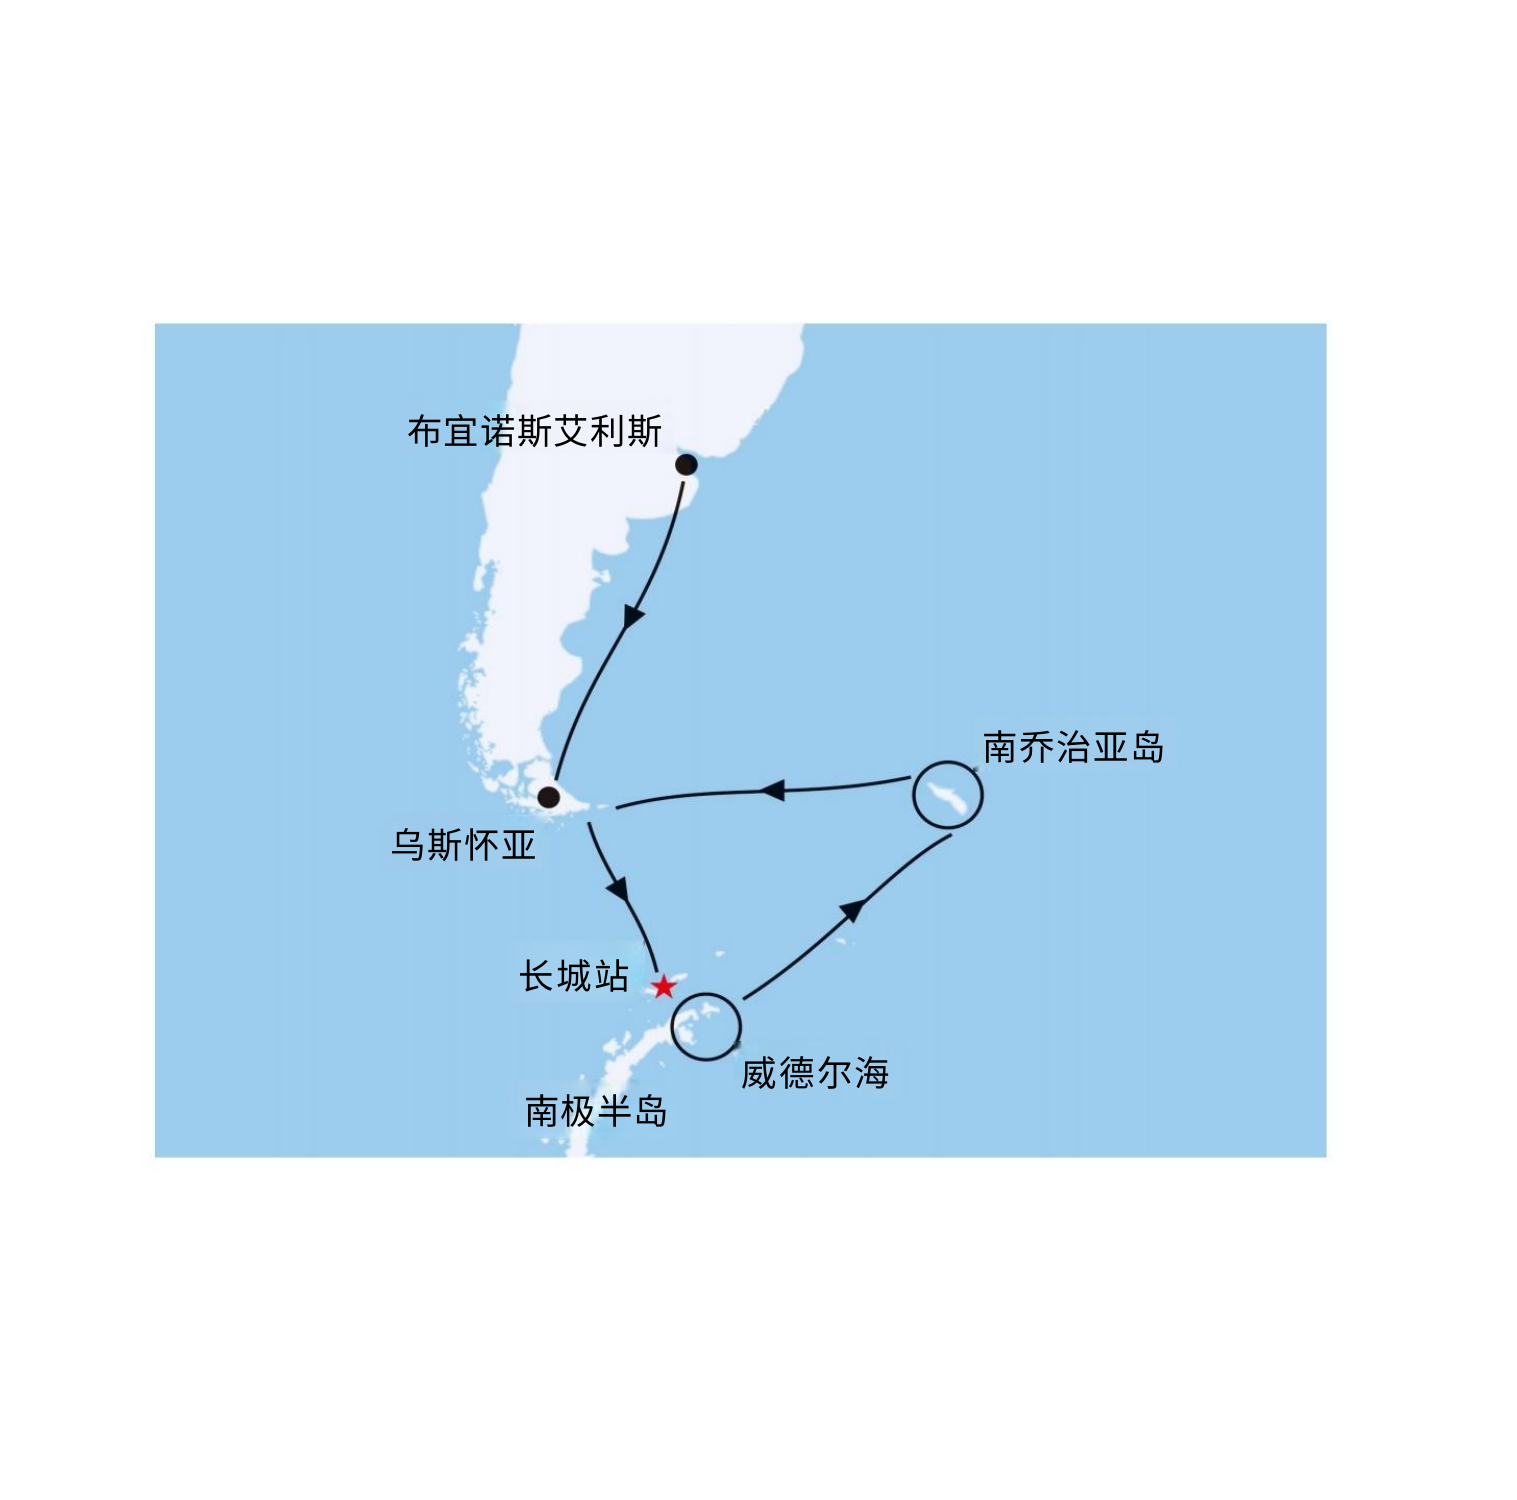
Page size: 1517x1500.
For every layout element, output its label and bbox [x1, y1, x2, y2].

picture [8, 187, 1509, 1313]
